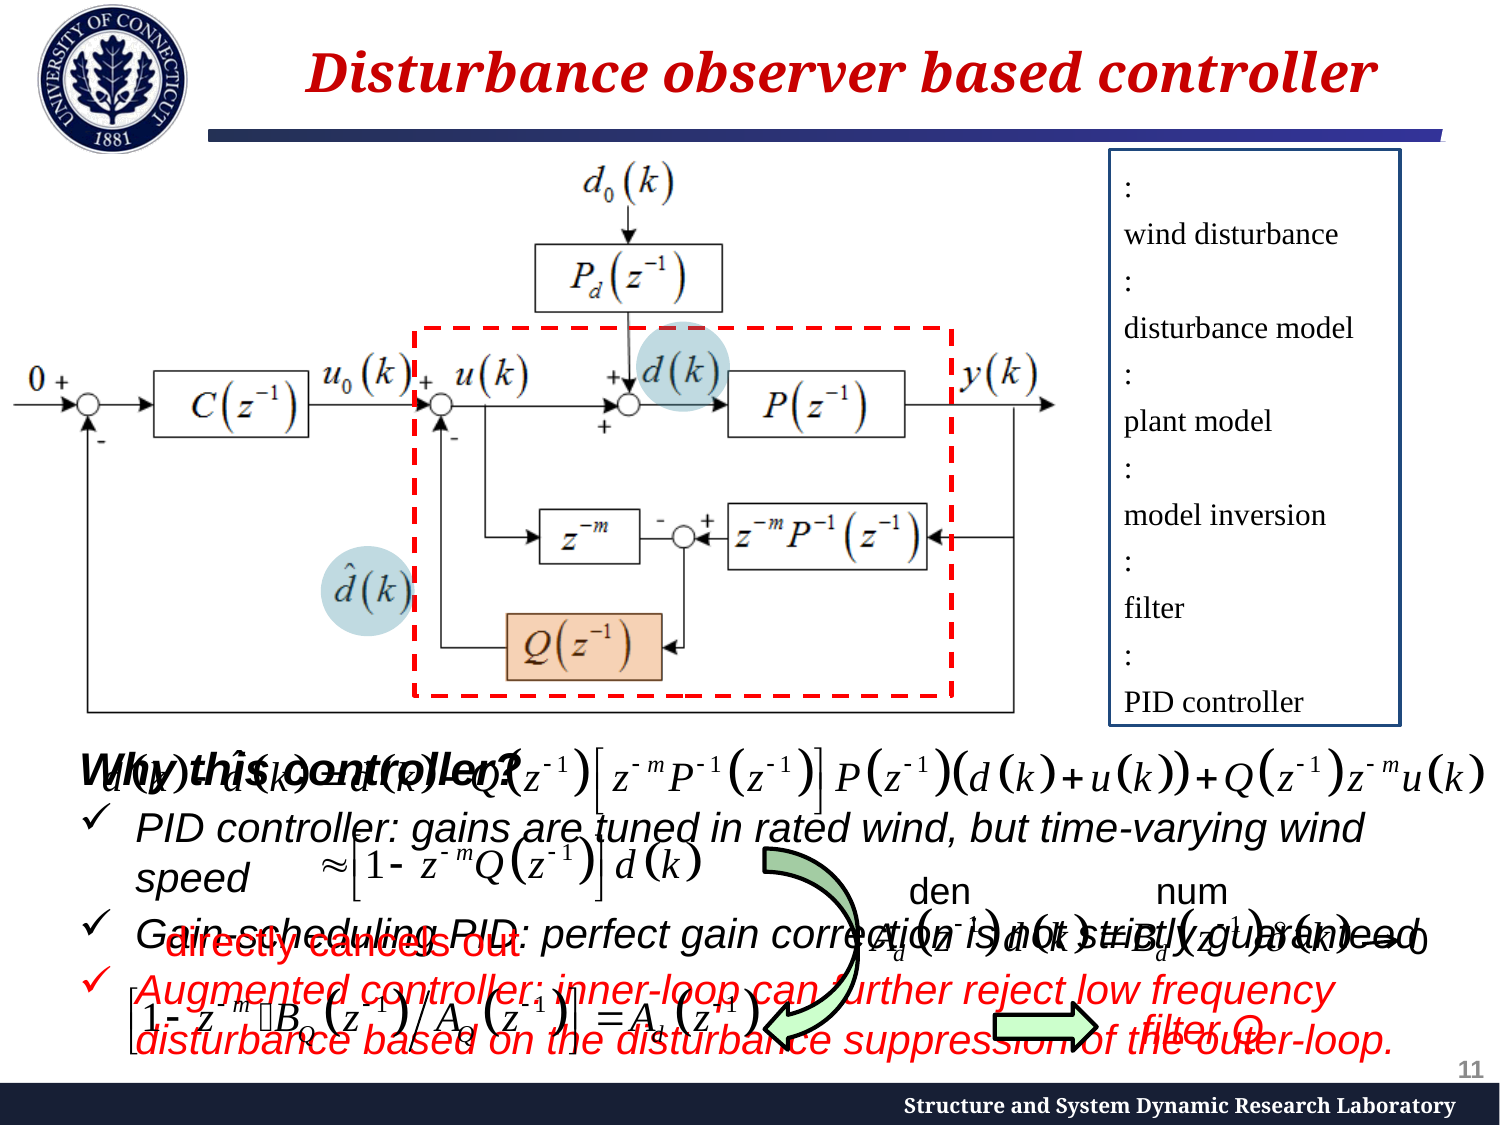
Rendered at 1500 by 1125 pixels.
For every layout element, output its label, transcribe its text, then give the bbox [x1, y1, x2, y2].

text_box Disturbance observer based controller [185, 1, 1500, 143]
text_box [98, 742, 1487, 1061]
picture [11, 4, 1056, 715]
text_box Why this controller? PID controller: gains are tuned in rated wind, but time-varying wind speed Gain-scheduling PID: perfect gain correction is not strictly guaranteed Augmented controller: inner-loop can further reject low frequency disturbance based on the disturbance suppression of the outer-loop. [64, 731, 1465, 1125]
slide_number 11 [1149, 1038, 1500, 1099]
